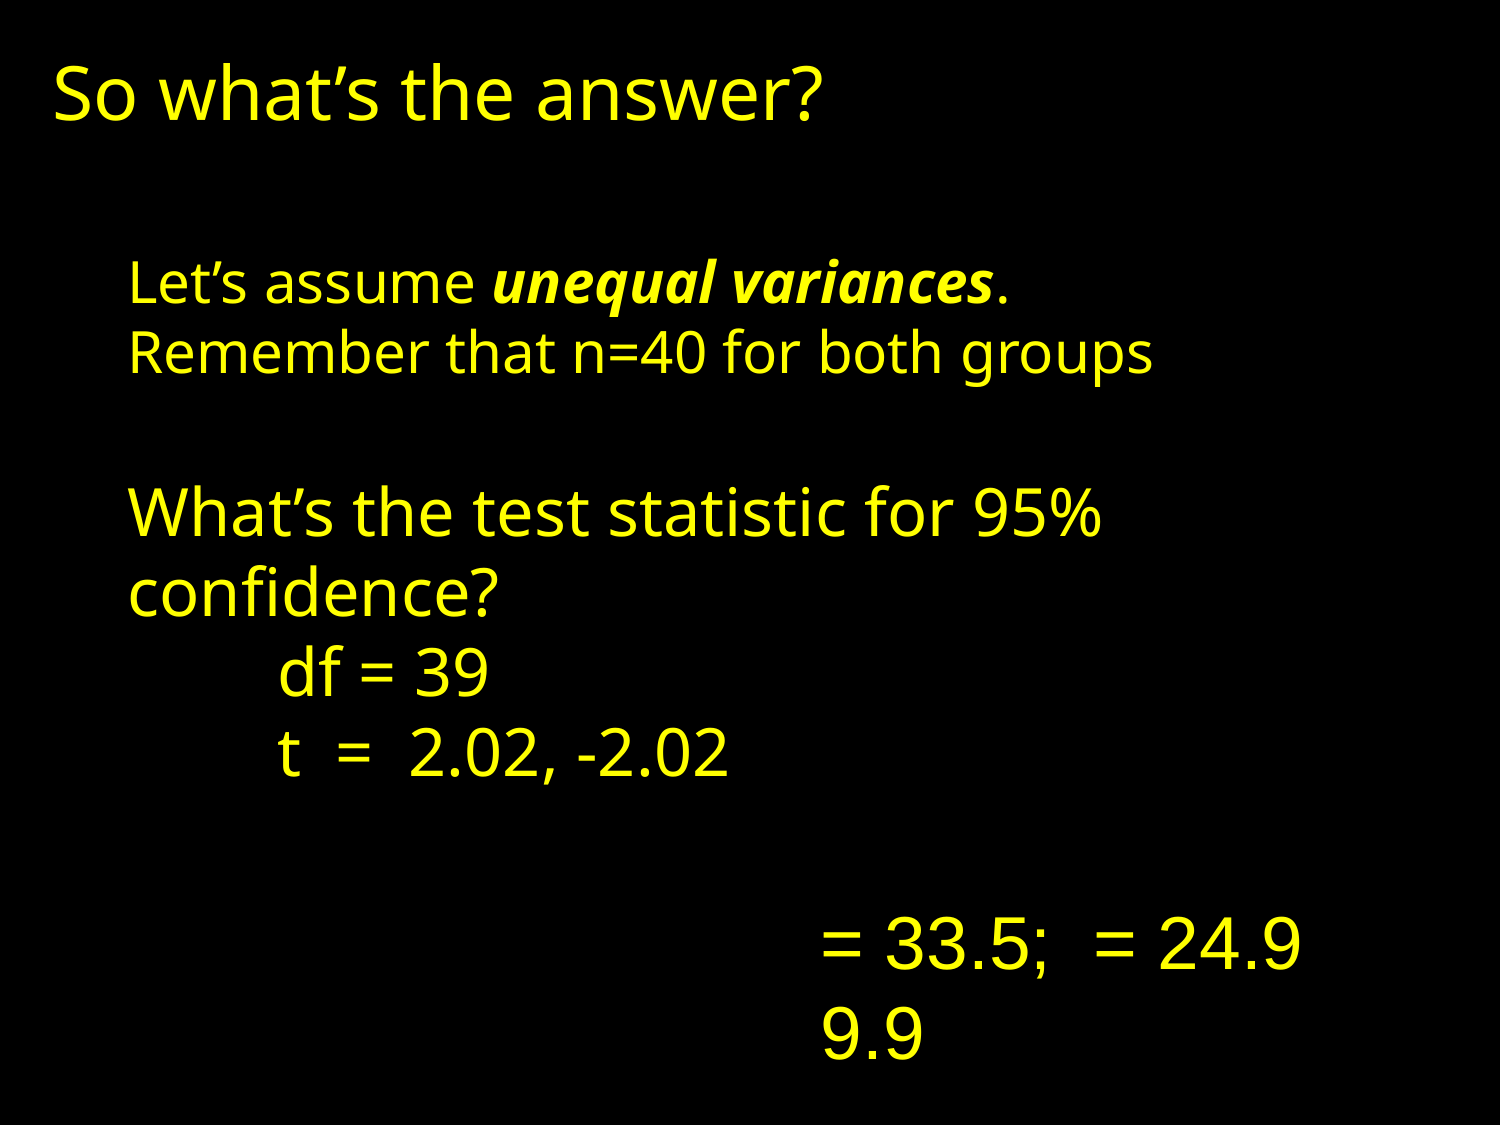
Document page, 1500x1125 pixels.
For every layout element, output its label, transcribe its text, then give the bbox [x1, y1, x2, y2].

text_box What’s the test statistic for 95% confidence? df = 39 t = 2.02, -2.02 [112, 462, 1353, 720]
text_box So what’s the answer? [37, 37, 1300, 235]
text_box Let’s assume unequal variances. Remember that n=40 for both groups [112, 237, 1388, 394]
